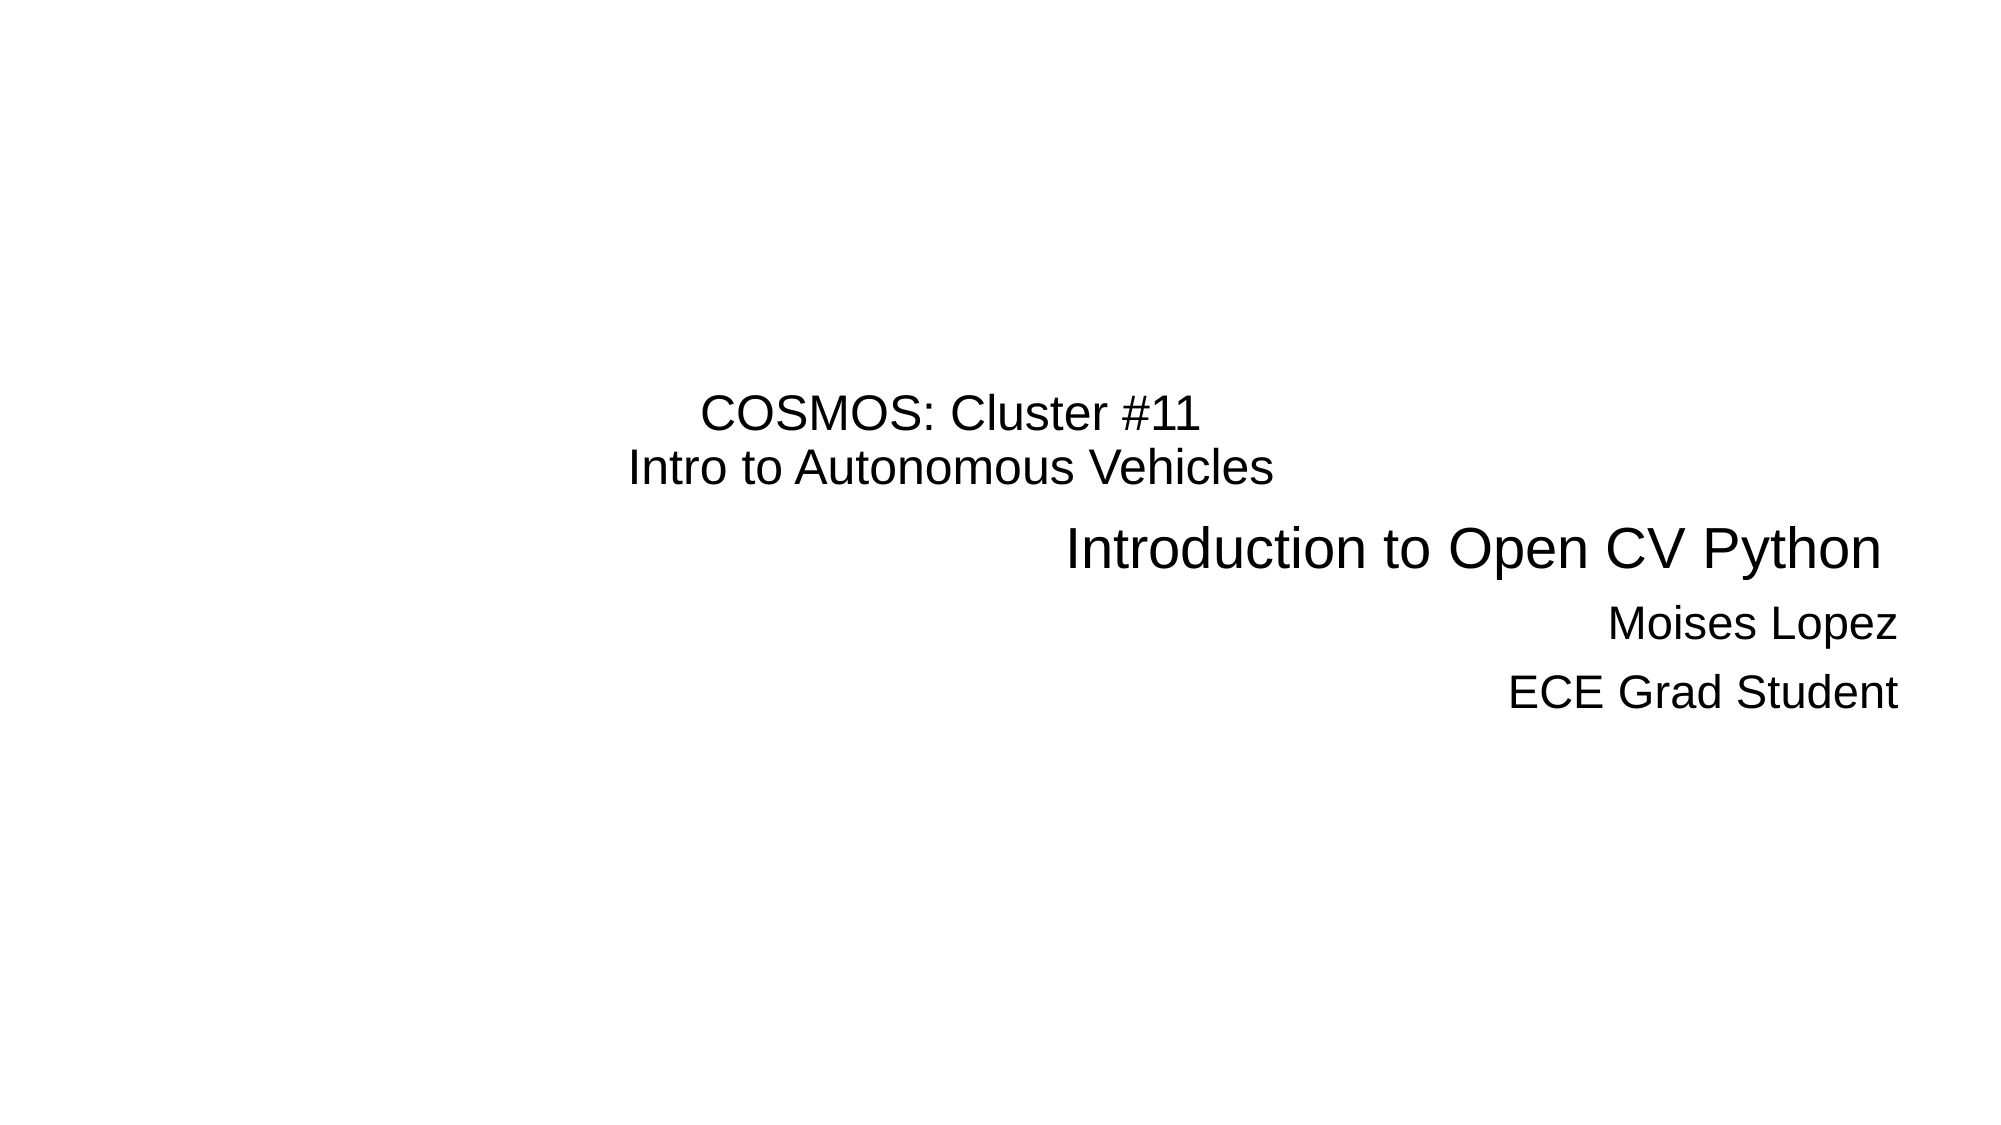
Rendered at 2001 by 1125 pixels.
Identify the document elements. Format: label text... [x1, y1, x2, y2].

subtitle Introduction to Open CV Python Moises Lopez ECE Grad Student [521, 510, 1915, 728]
title COSMOS: Cluster #11 Intro to Autonomous Vehicles [181, 376, 1721, 563]
